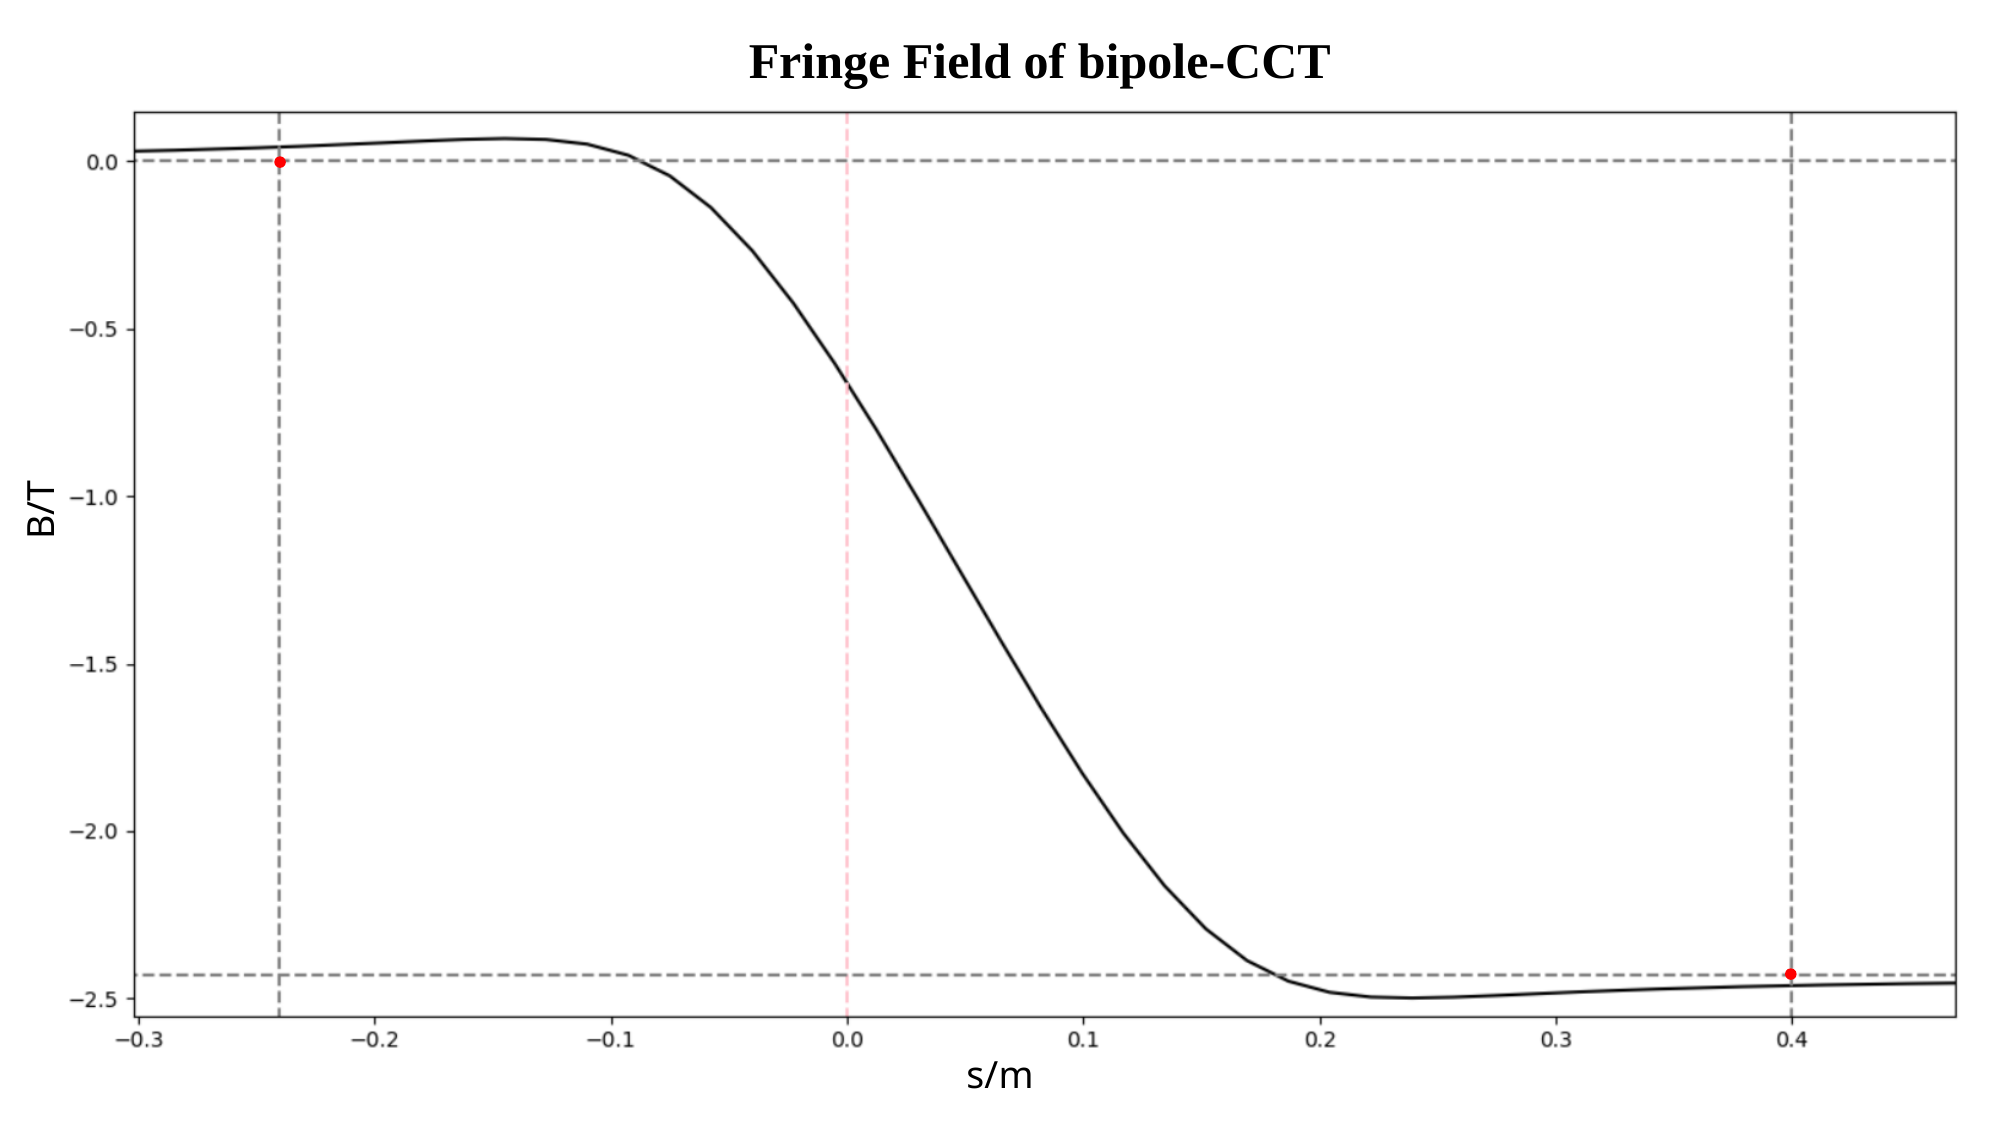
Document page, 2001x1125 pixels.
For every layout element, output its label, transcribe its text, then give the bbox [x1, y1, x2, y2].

text_box Fringe Field of bipole-CCT [734, 21, 1346, 91]
picture [69, 91, 1978, 1066]
text_box B/T [9, 465, 69, 555]
text_box s/m [951, 1066, 1049, 1103]
